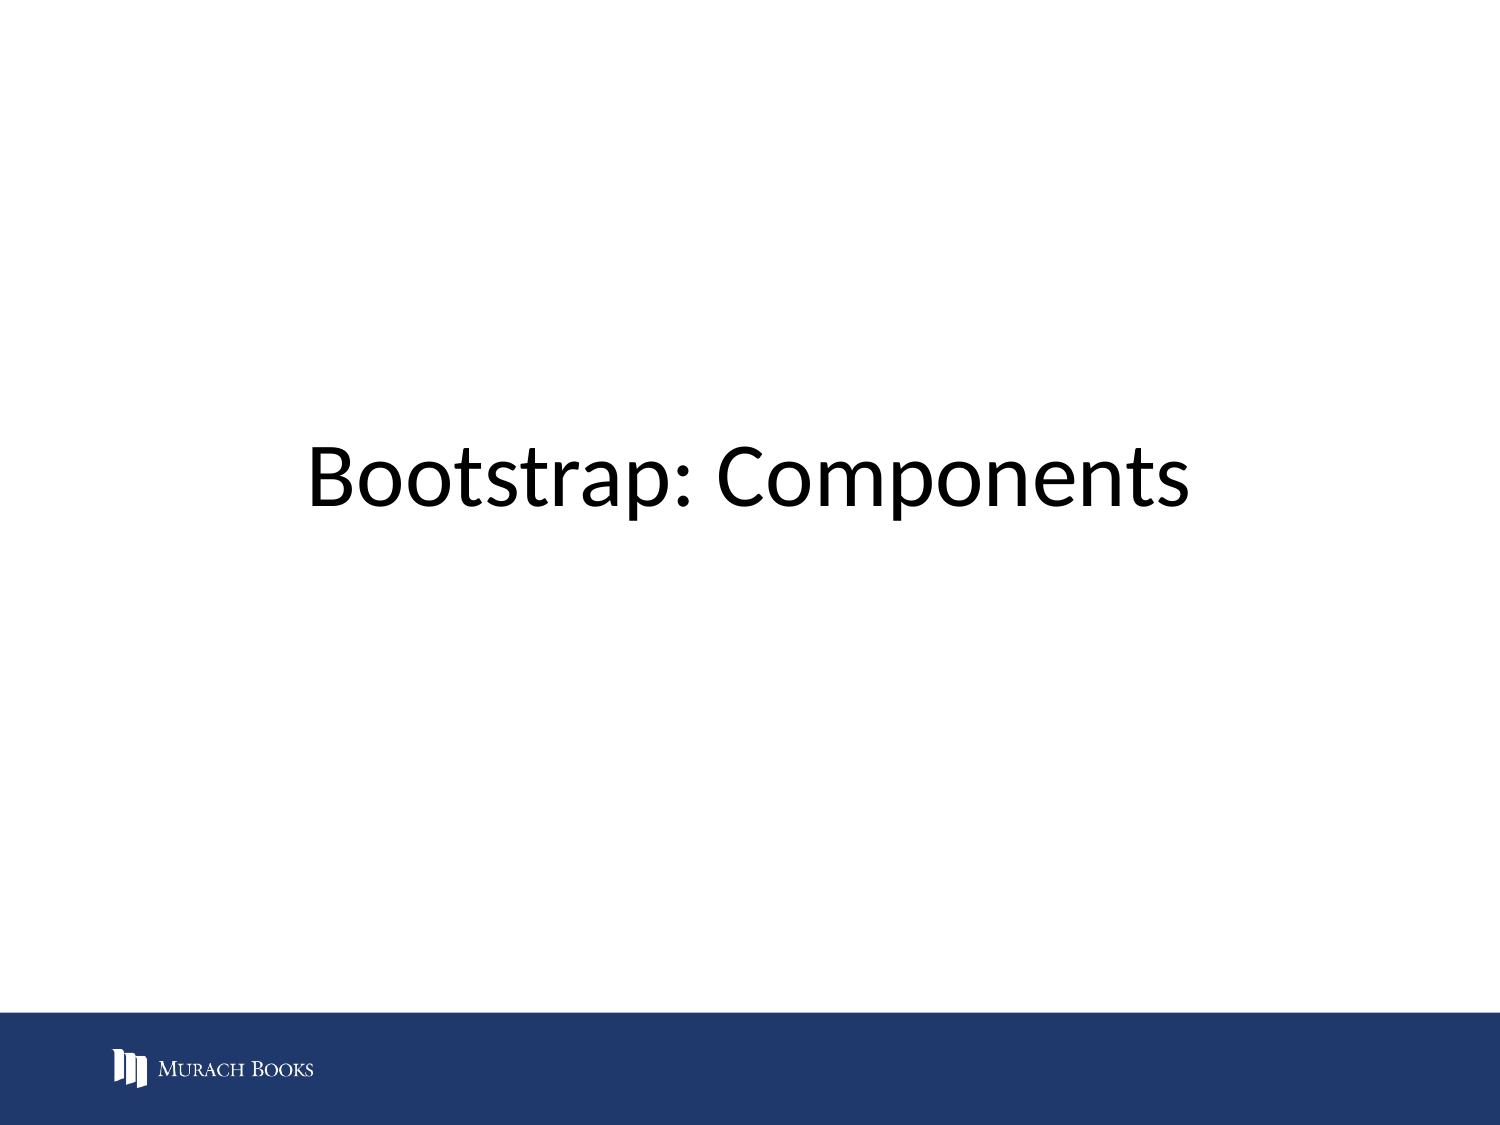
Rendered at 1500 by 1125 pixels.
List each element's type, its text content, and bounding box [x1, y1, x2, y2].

picture [111, 1049, 313, 1088]
title Bootstrap: Components [112, 349, 1388, 591]
